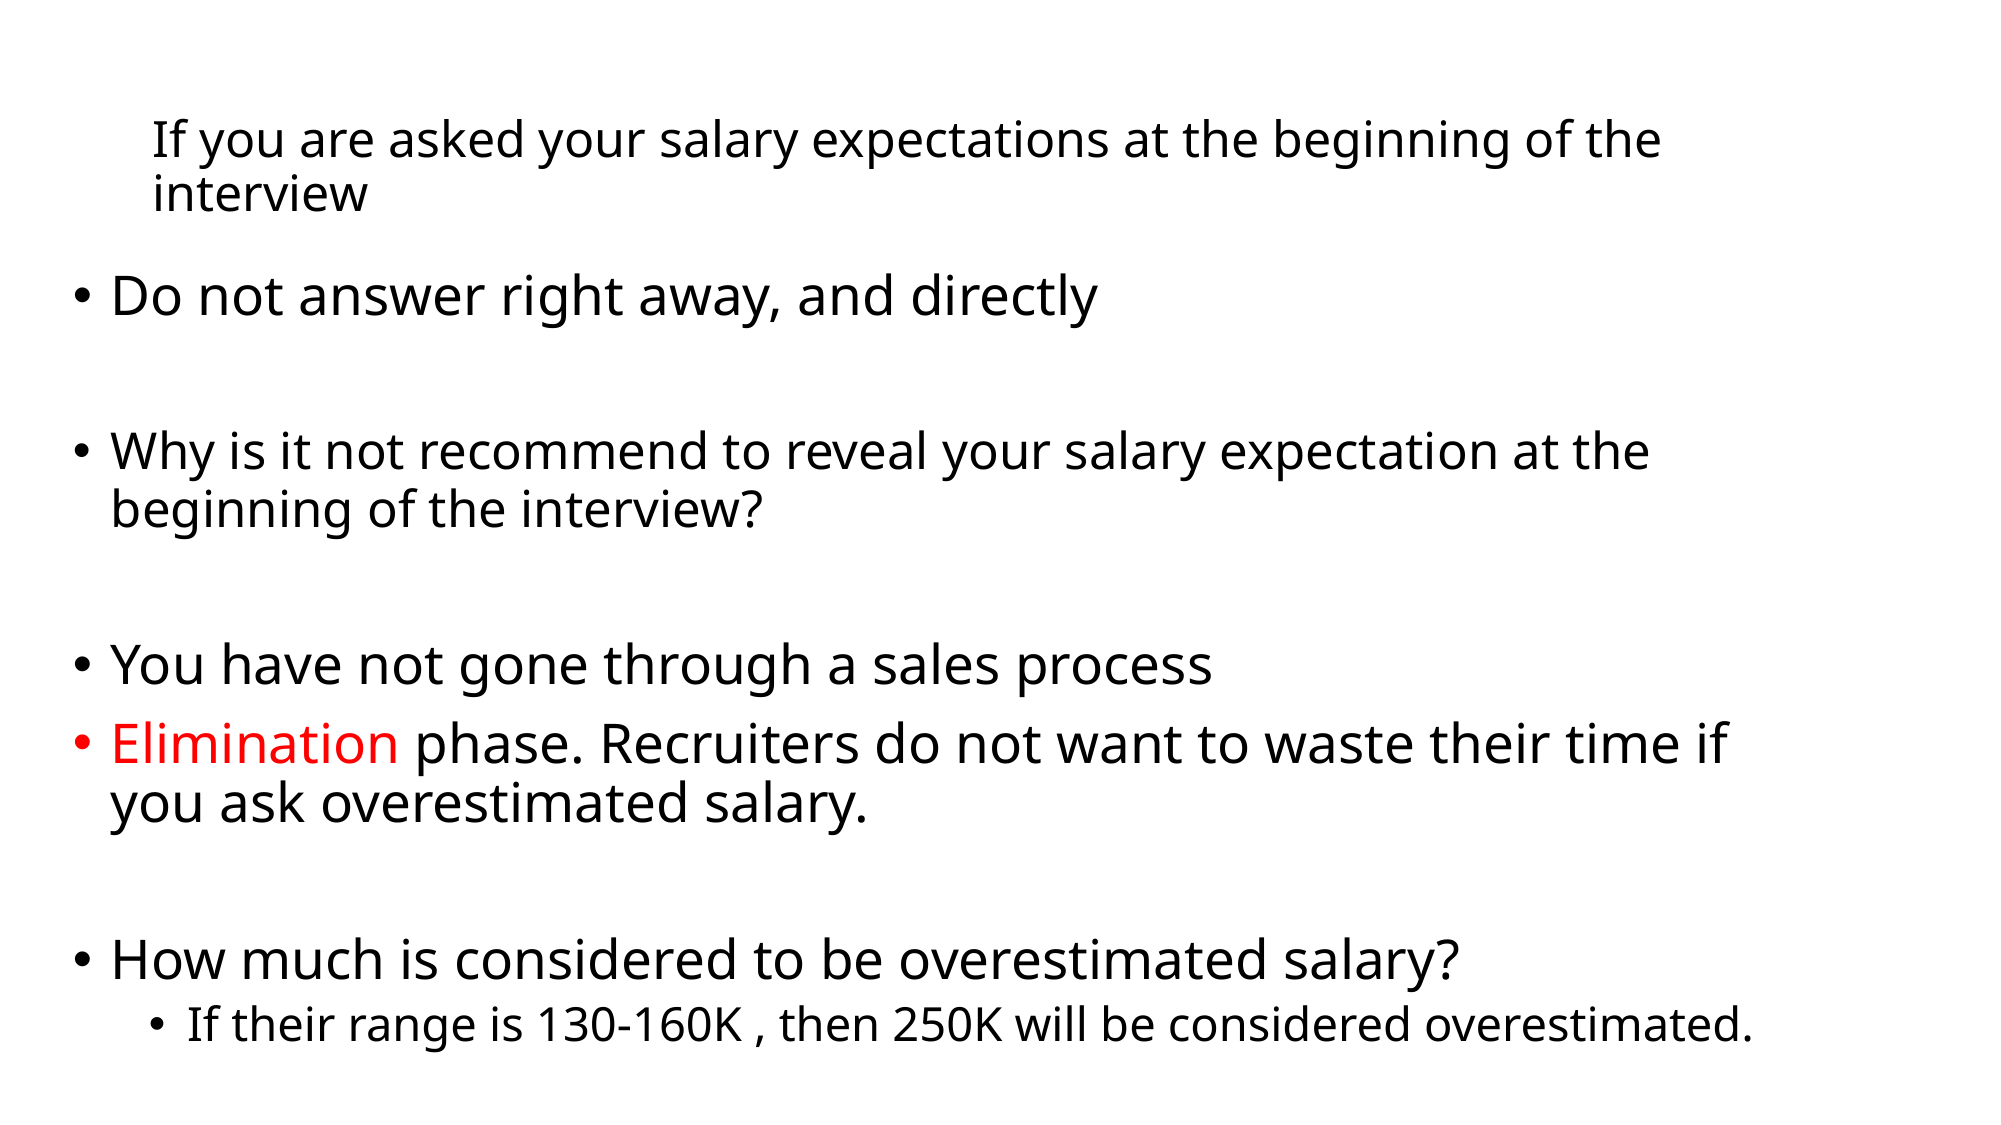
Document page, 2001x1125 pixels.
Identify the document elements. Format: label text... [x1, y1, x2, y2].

list Do not answer right away, and directly Why is it not recommend to reveal your salary expectation at the beginning of the interview? You have not gone through a sales process Elimination phase. Recruiters do not want to waste their time if you ask overestimated salary. How much is considered to be overestimated salary? If their range is 130-160K , then 250K will be considered overestimated. [57, 175, 1783, 1066]
title If you are asked your salary expectations at the beginning of the interview [137, 59, 1863, 278]
